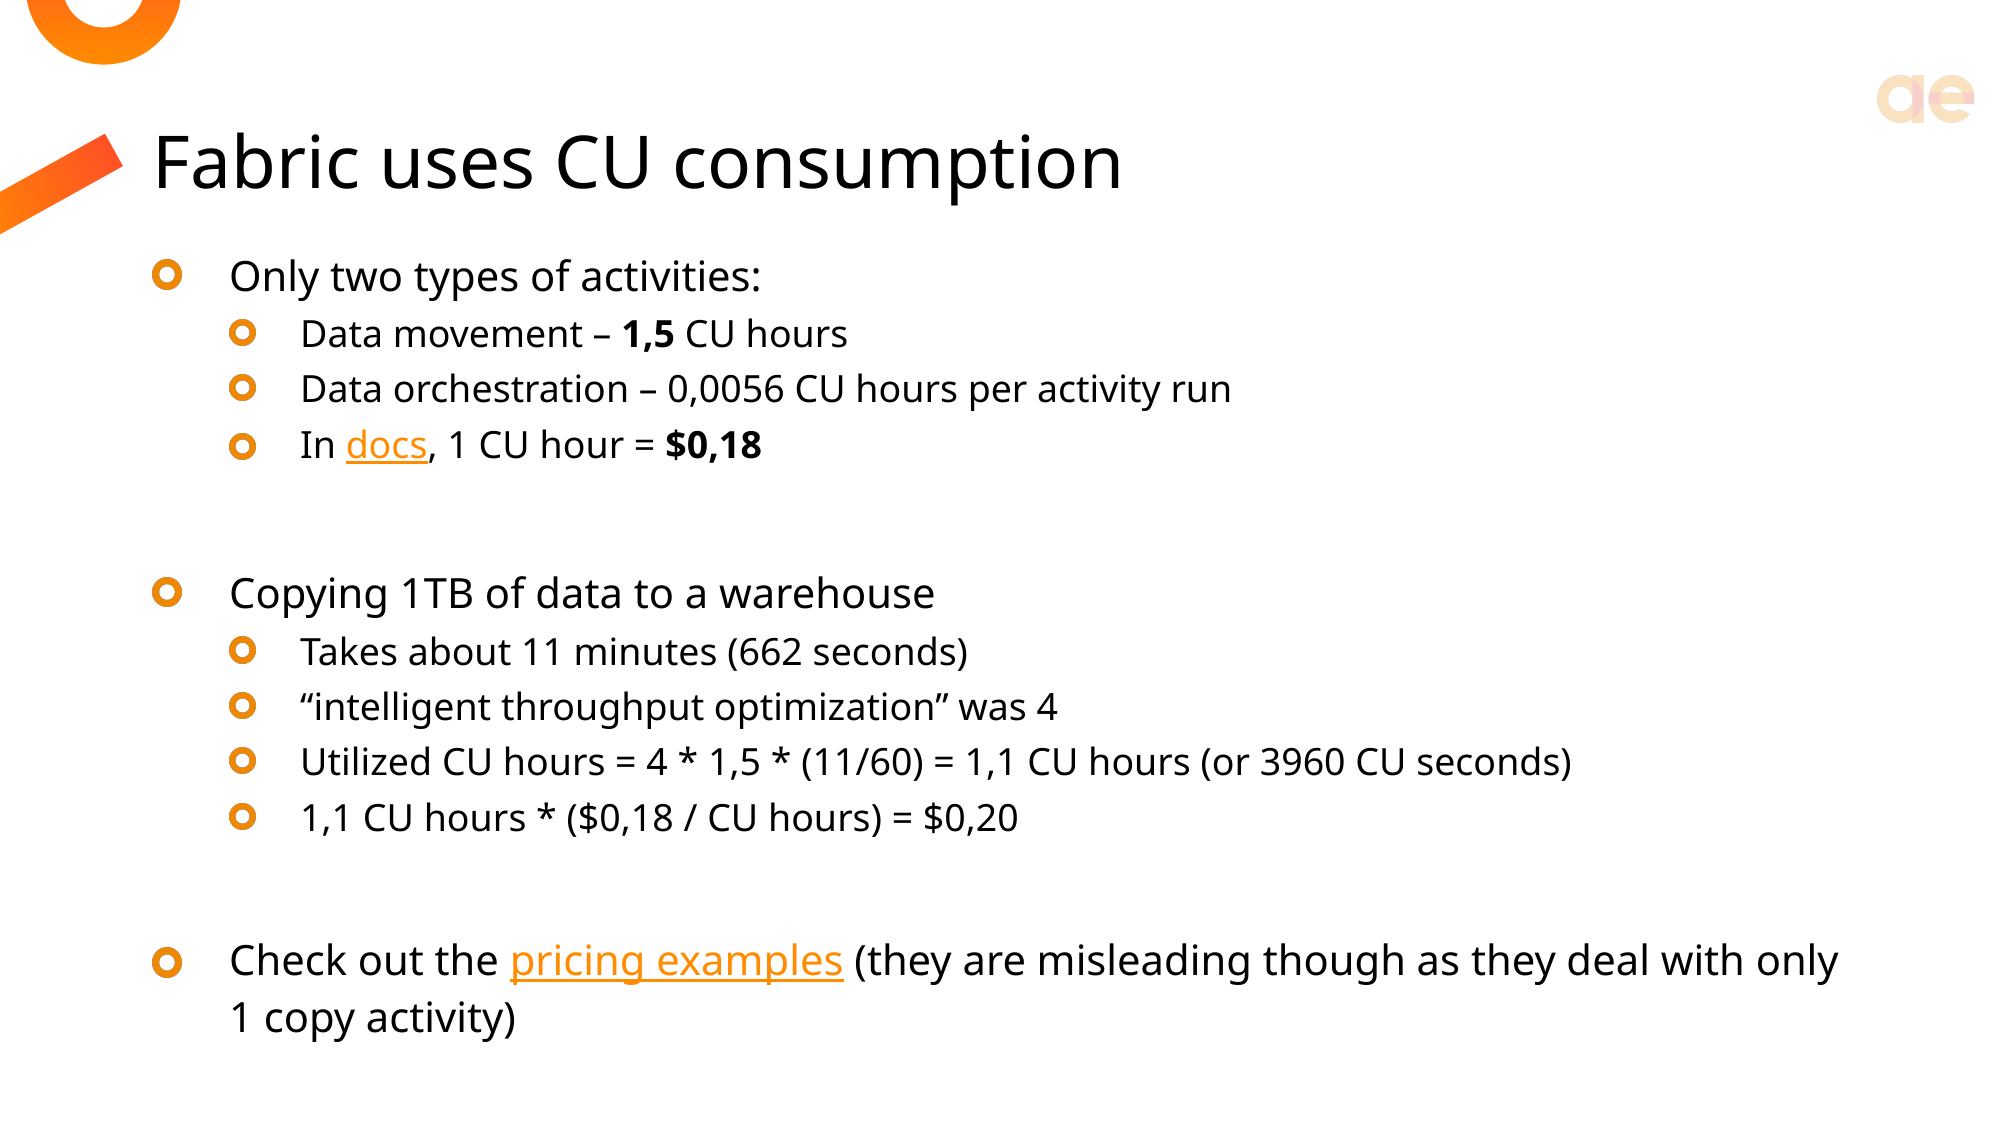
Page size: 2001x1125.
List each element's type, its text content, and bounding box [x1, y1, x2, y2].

picture [229, 803, 256, 830]
picture [229, 319, 256, 346]
list Only two types of activities: Data movement – 1,5 CU hours Data orchestration – 0,0056 CU hours per activity run In docs, 1 CU hour = $0,18 Copying 1TB of data to a warehouse Takes about 11 minutes (662 seconds) “intelligent throughput optimization” was 4 Utilized CU hours = 4 * 1,5 * (11/60) = 1,1 CU hours (or 3960 CU seconds) 1,1 CU hours * ($0,18 / CU hours) = $0,20 Check out the pricing examples (they are misleading though as they deal with only 1 copy activity) [137, 242, 1863, 1017]
title Fabric uses CU consumption [137, 79, 1863, 212]
picture [229, 636, 256, 664]
picture [229, 747, 256, 774]
picture [229, 374, 256, 401]
picture [1877, 75, 1975, 123]
picture [229, 692, 256, 719]
picture [152, 947, 182, 978]
picture [152, 259, 182, 290]
picture [229, 433, 256, 460]
picture [152, 577, 182, 607]
